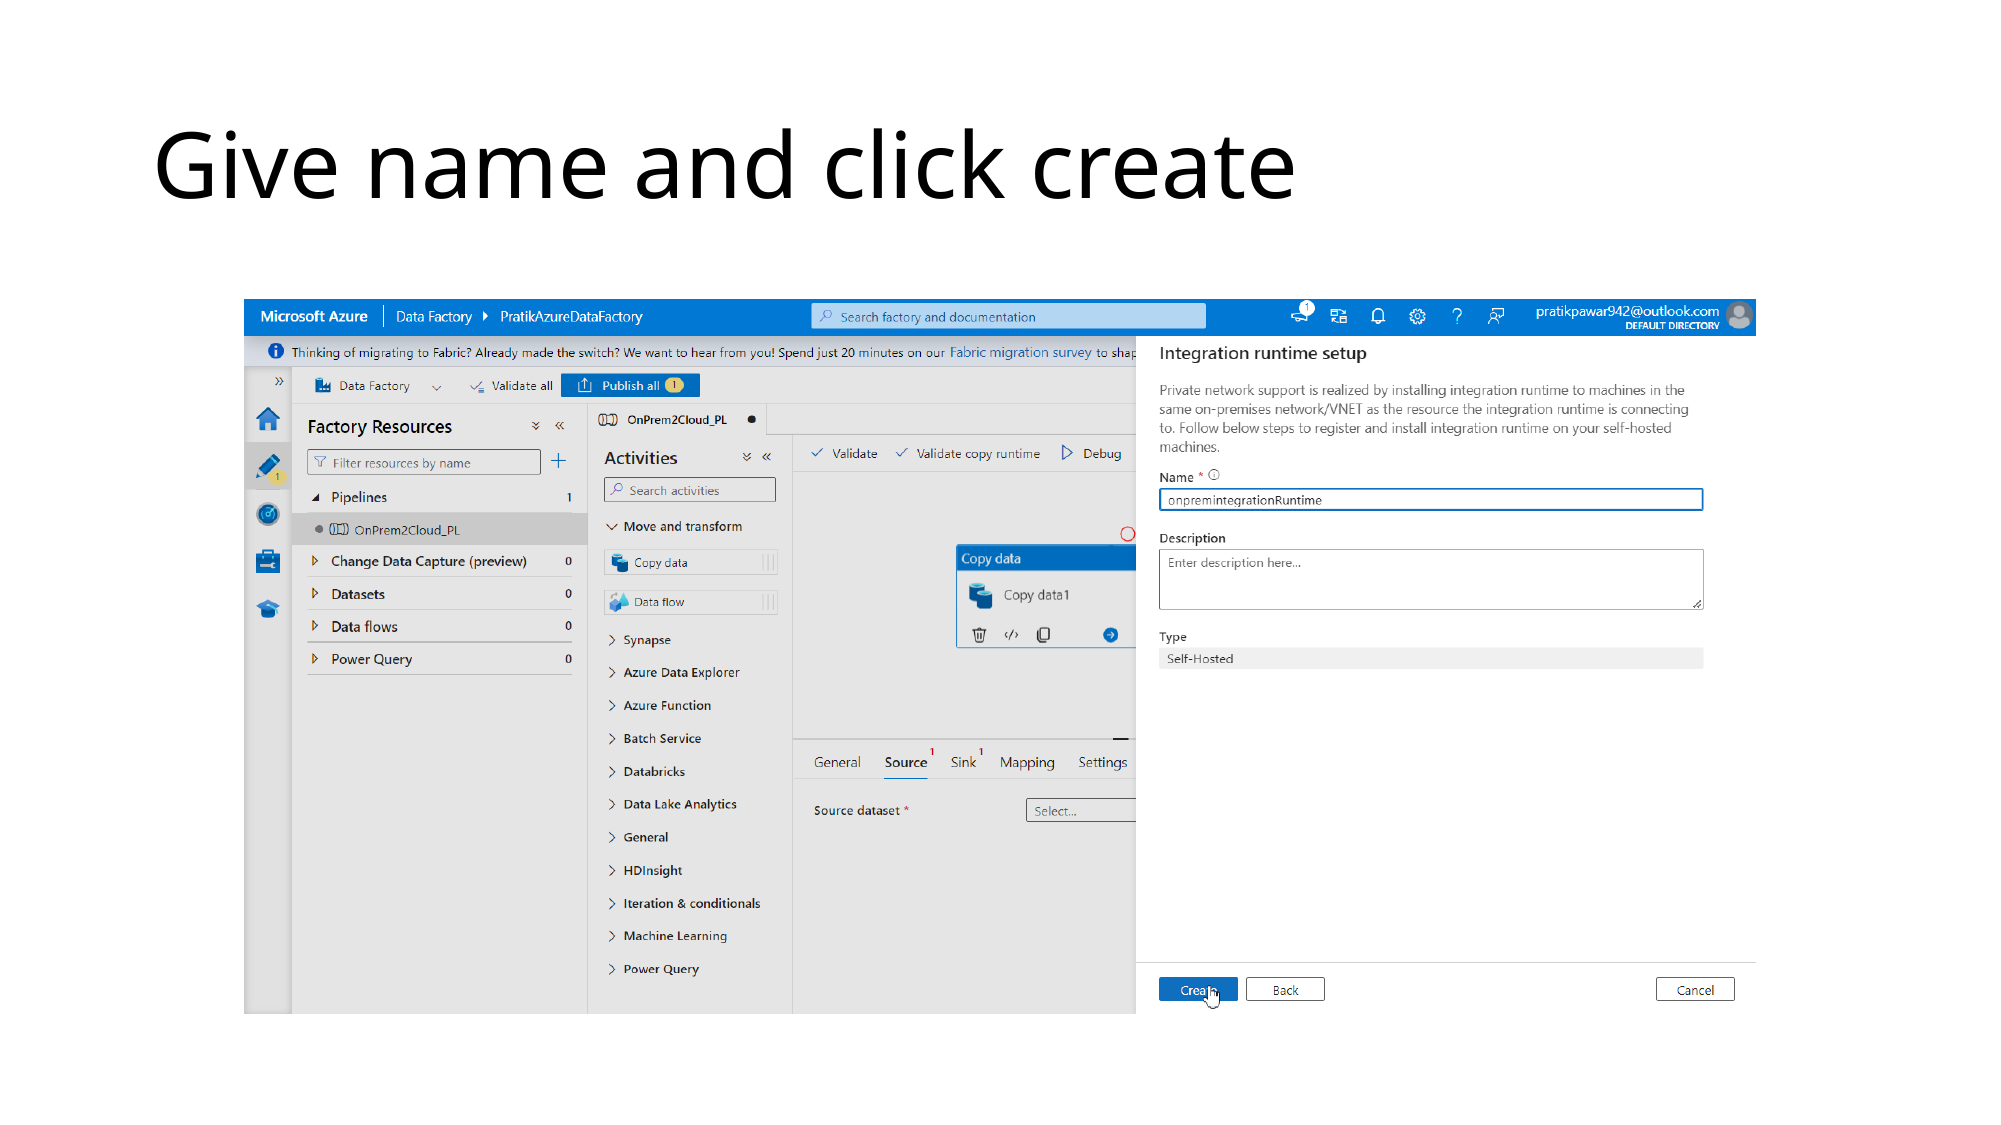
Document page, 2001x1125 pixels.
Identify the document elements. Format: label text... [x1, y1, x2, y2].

title Give name and click create [137, 59, 1863, 278]
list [244, 299, 1756, 1014]
